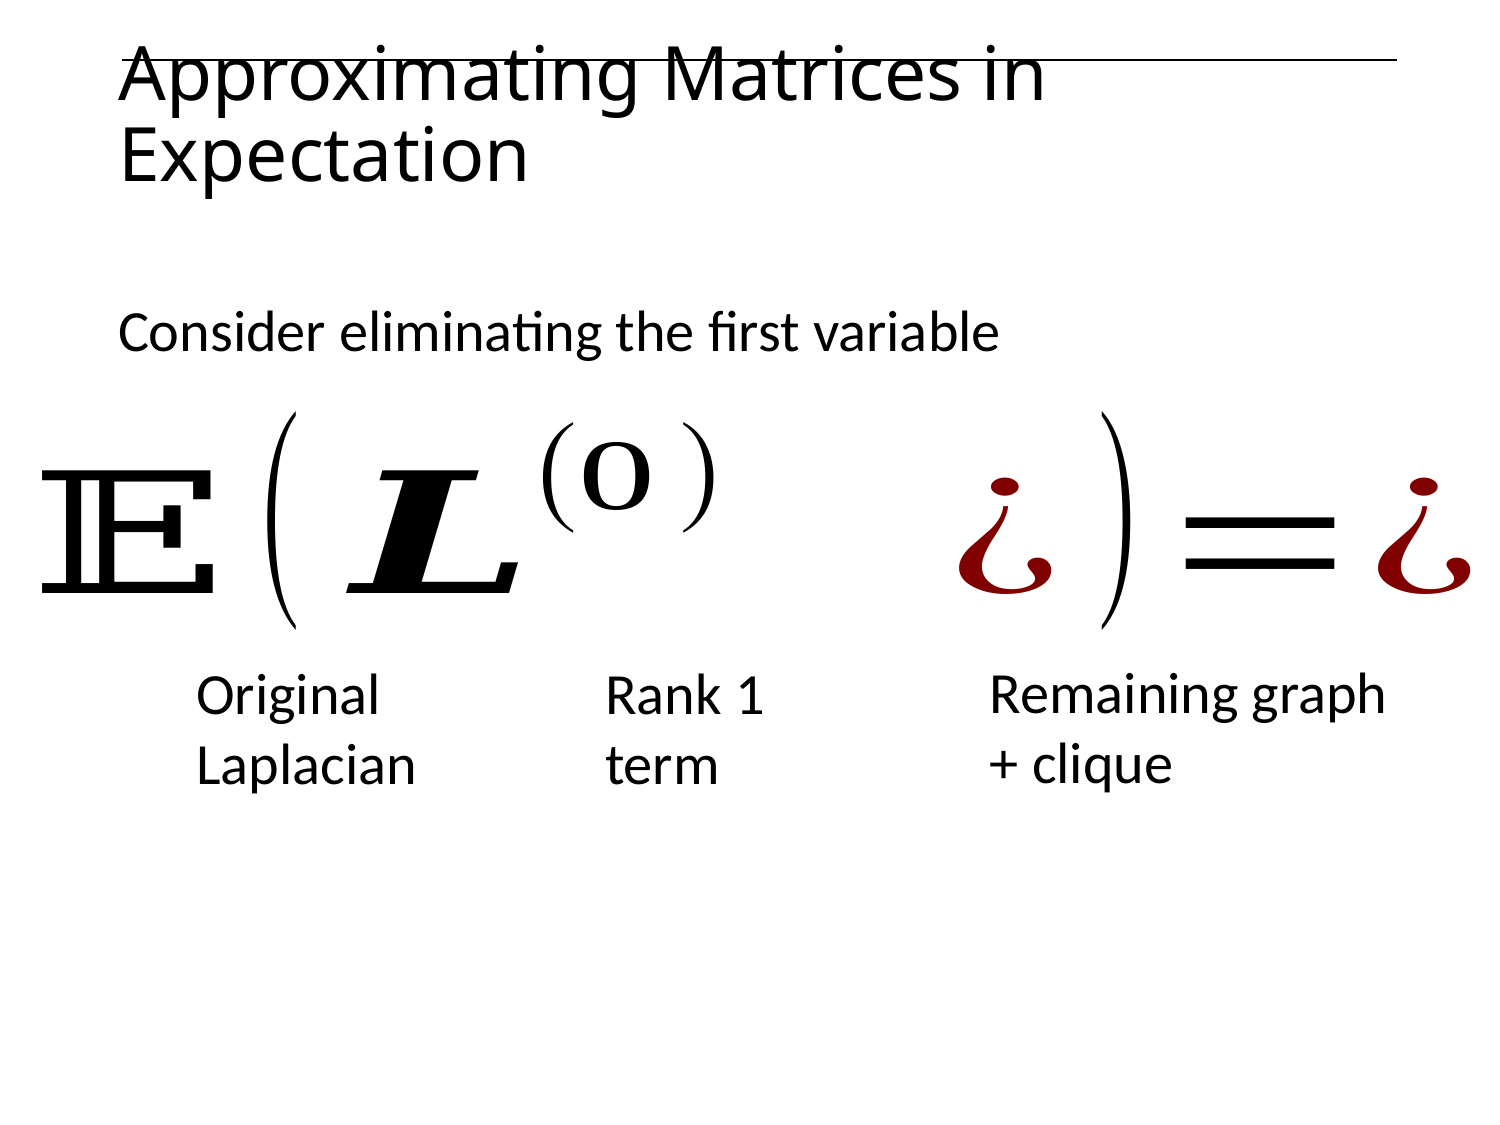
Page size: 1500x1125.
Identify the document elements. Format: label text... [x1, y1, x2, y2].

text_box Rank 1 term [590, 648, 780, 804]
text_box Remaining graph + clique [974, 647, 1459, 803]
text_box Original Laplacian [181, 648, 446, 804]
list Consider eliminating the first variable [103, 215, 1397, 1103]
title Approximating Matrices in Expectation [103, 8, 1397, 215]
